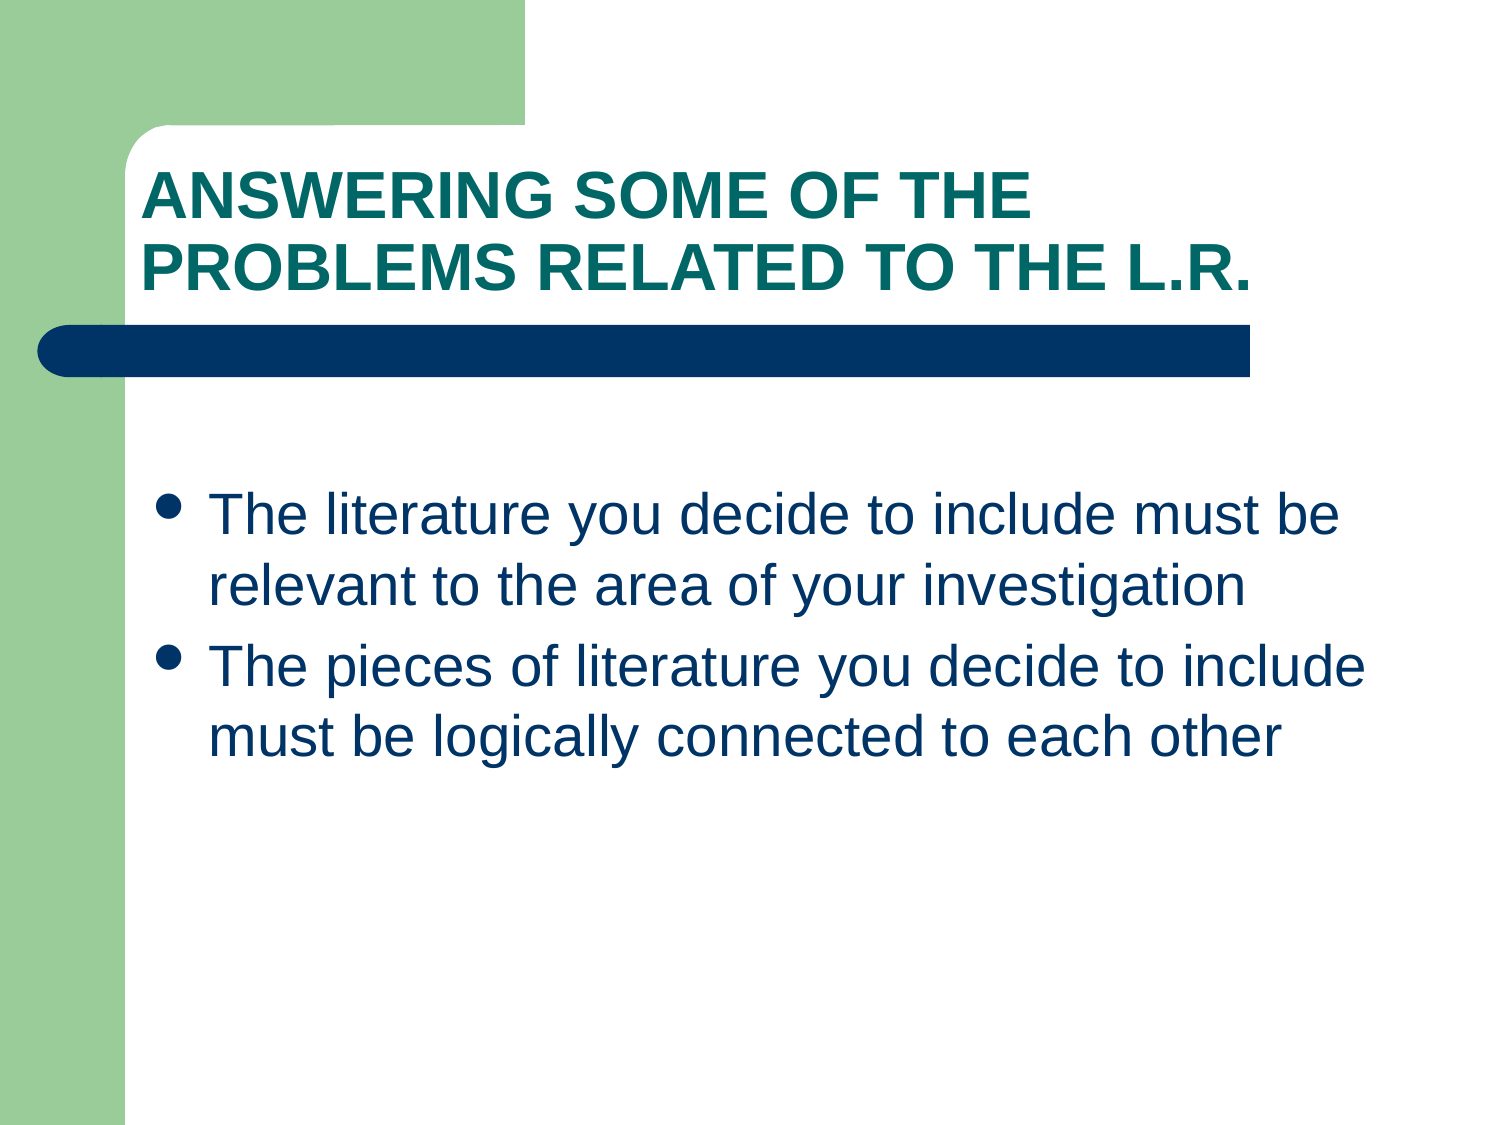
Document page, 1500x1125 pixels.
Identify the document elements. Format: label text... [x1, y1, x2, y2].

list The literature you decide to include must be relevant to the area of your investigation The pieces of literature you decide to include must be logically connected to each other [137, 387, 1400, 999]
title ANSWERING SOME OF THE PROBLEMS RELATED TO THE L.R. [124, 124, 1426, 313]
